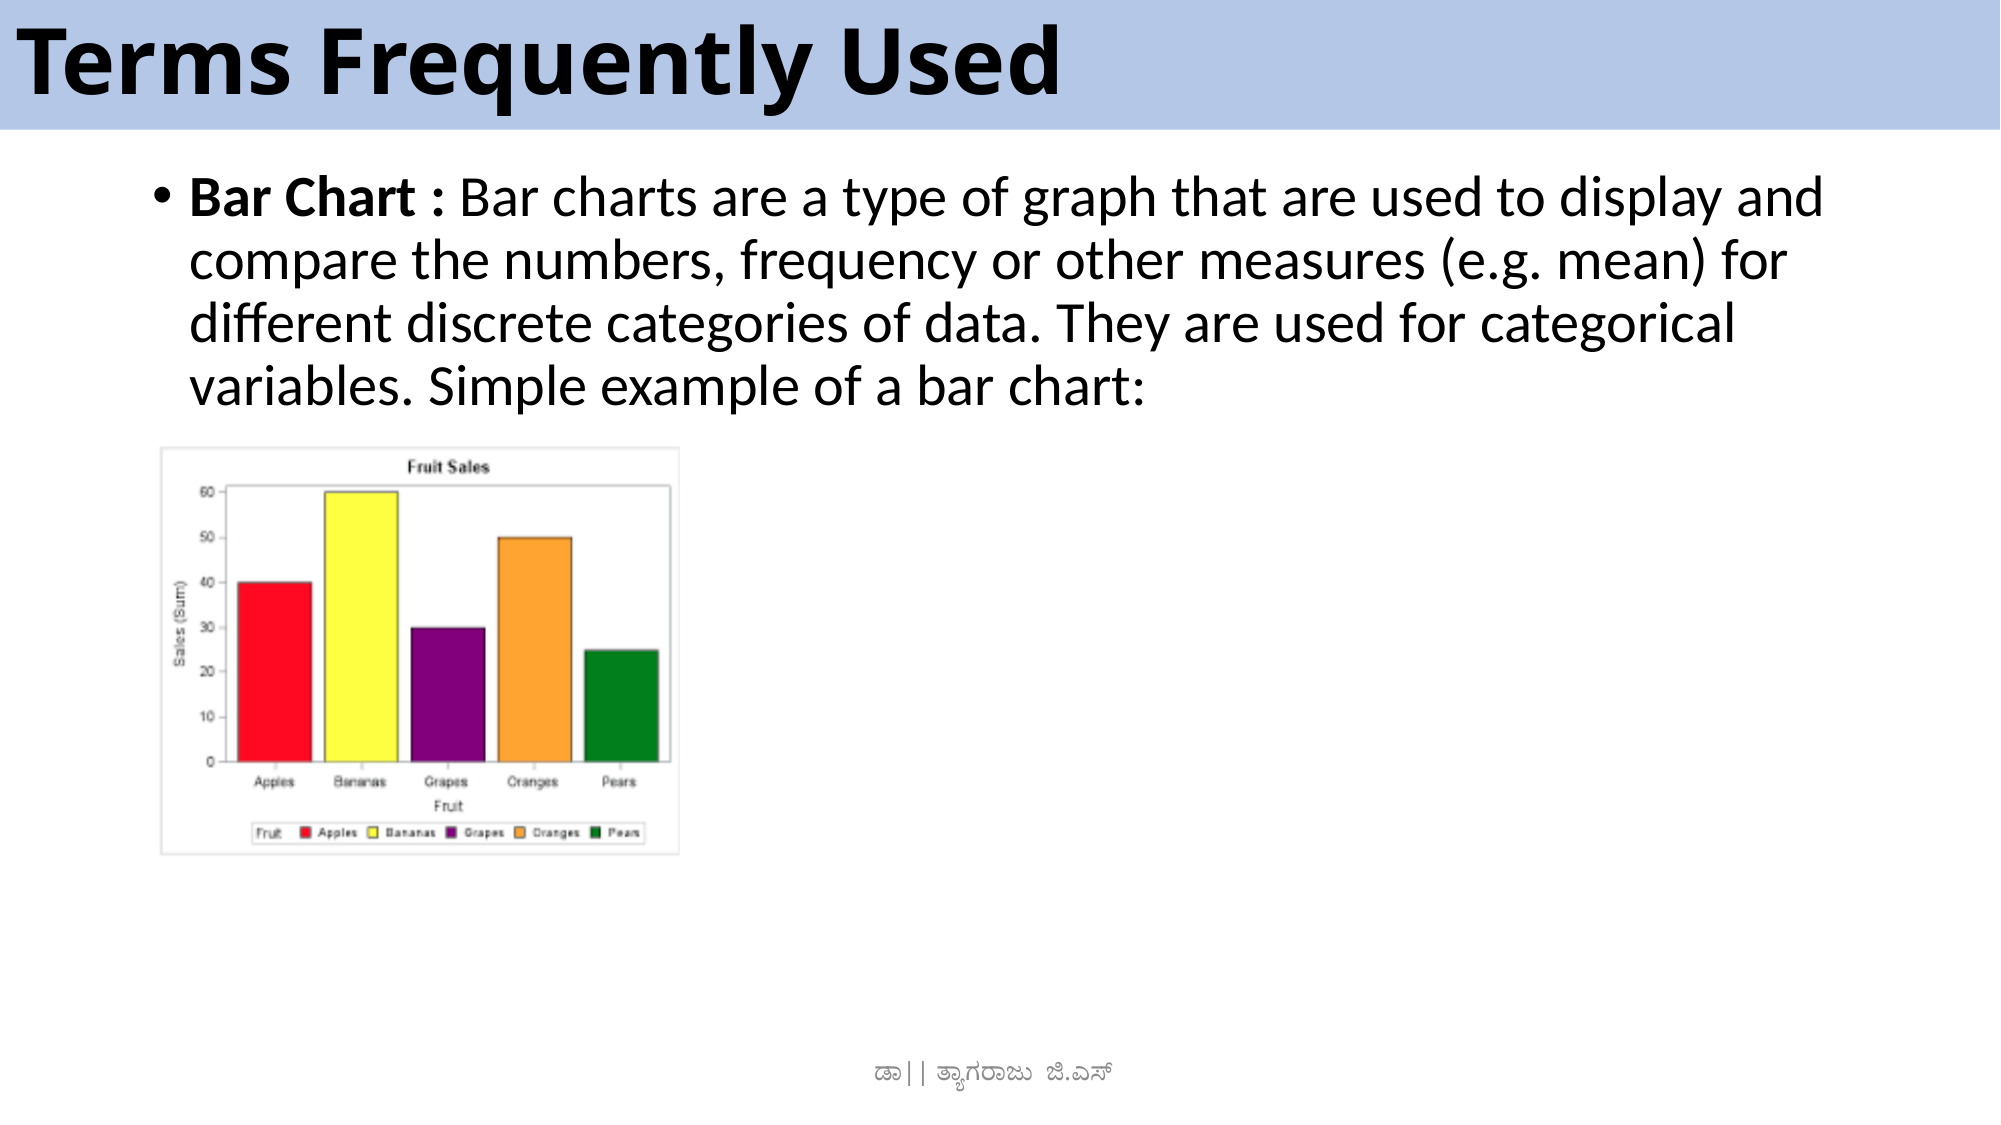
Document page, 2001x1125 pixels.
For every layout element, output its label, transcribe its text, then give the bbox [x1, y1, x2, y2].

footer ಡಾ|| ತ್ಯಾಗರಾಜು ಜಿ.ಎಸ್ [662, 1042, 1338, 1103]
list Bar Chart : Bar charts are a type of graph that are used to display and compare the numbers, frequency or other measures (e.g. mean) for different discrete categories of data. They are used for categorical variables. Simple example of a bar chart: [137, 158, 1863, 1063]
title Terms Frequently Used [0, 0, 2000, 130]
picture [152, 440, 680, 865]
